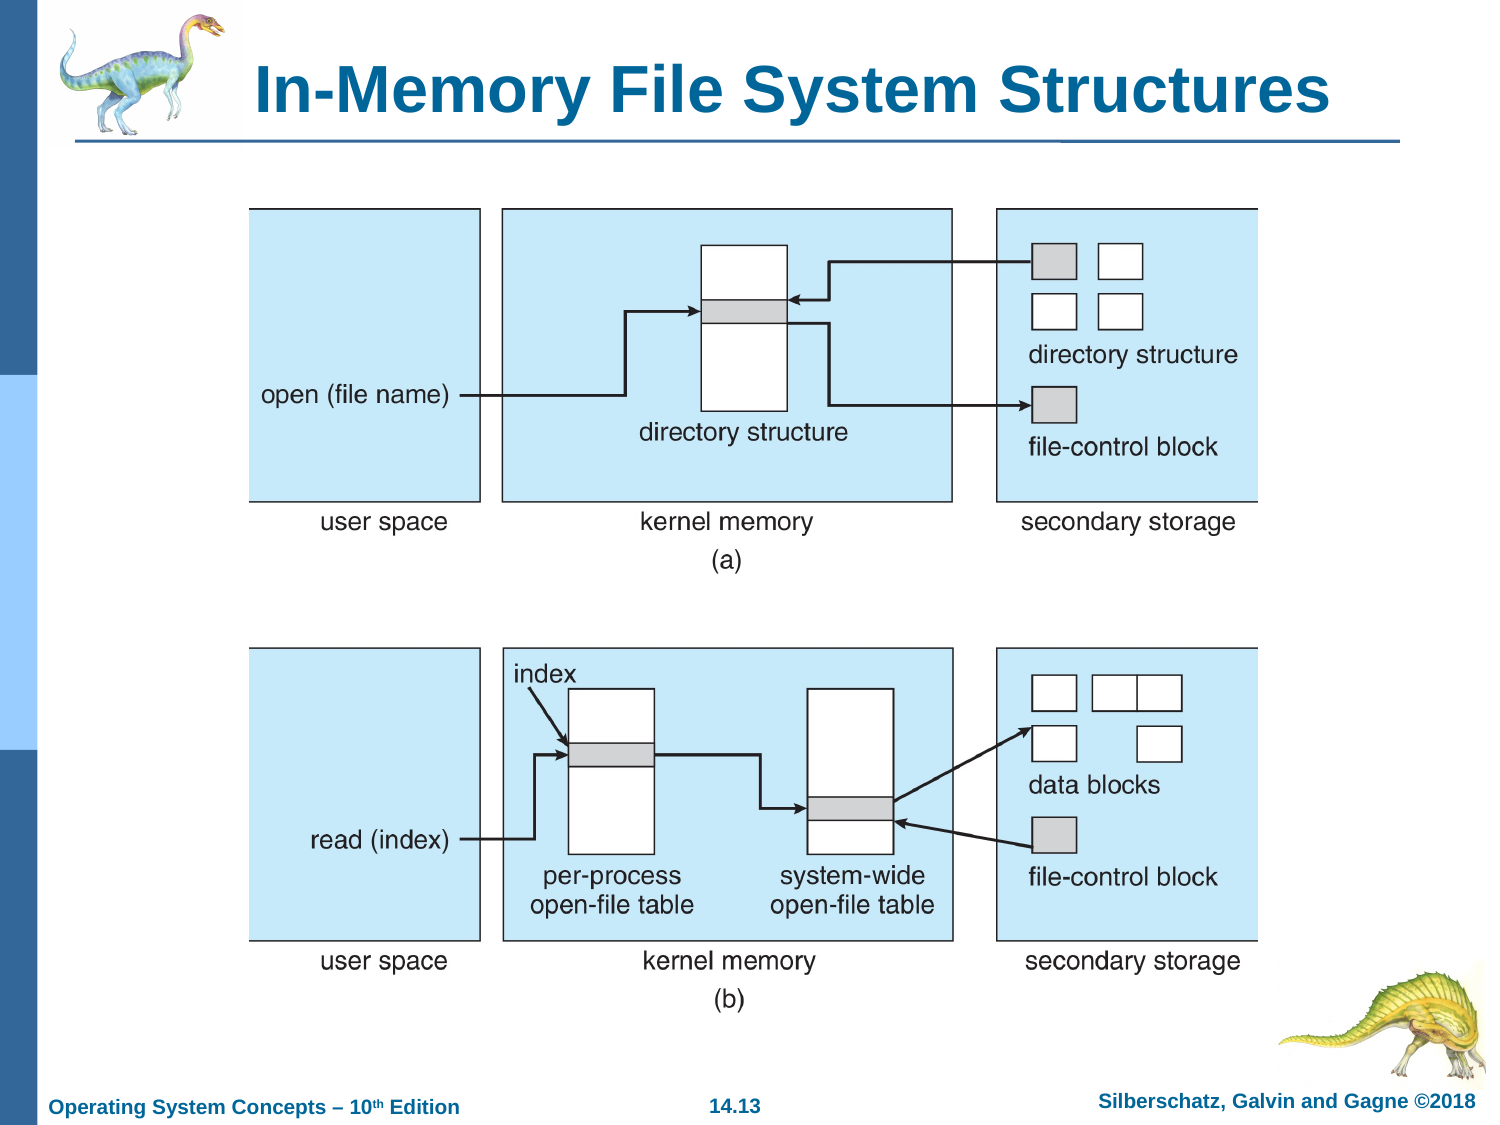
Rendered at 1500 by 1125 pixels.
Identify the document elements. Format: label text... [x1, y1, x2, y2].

picture [1275, 959, 1486, 1090]
picture [46, 0, 243, 149]
picture [249, 208, 1258, 1014]
title In-Memory File System Structures [152, 38, 1435, 134]
